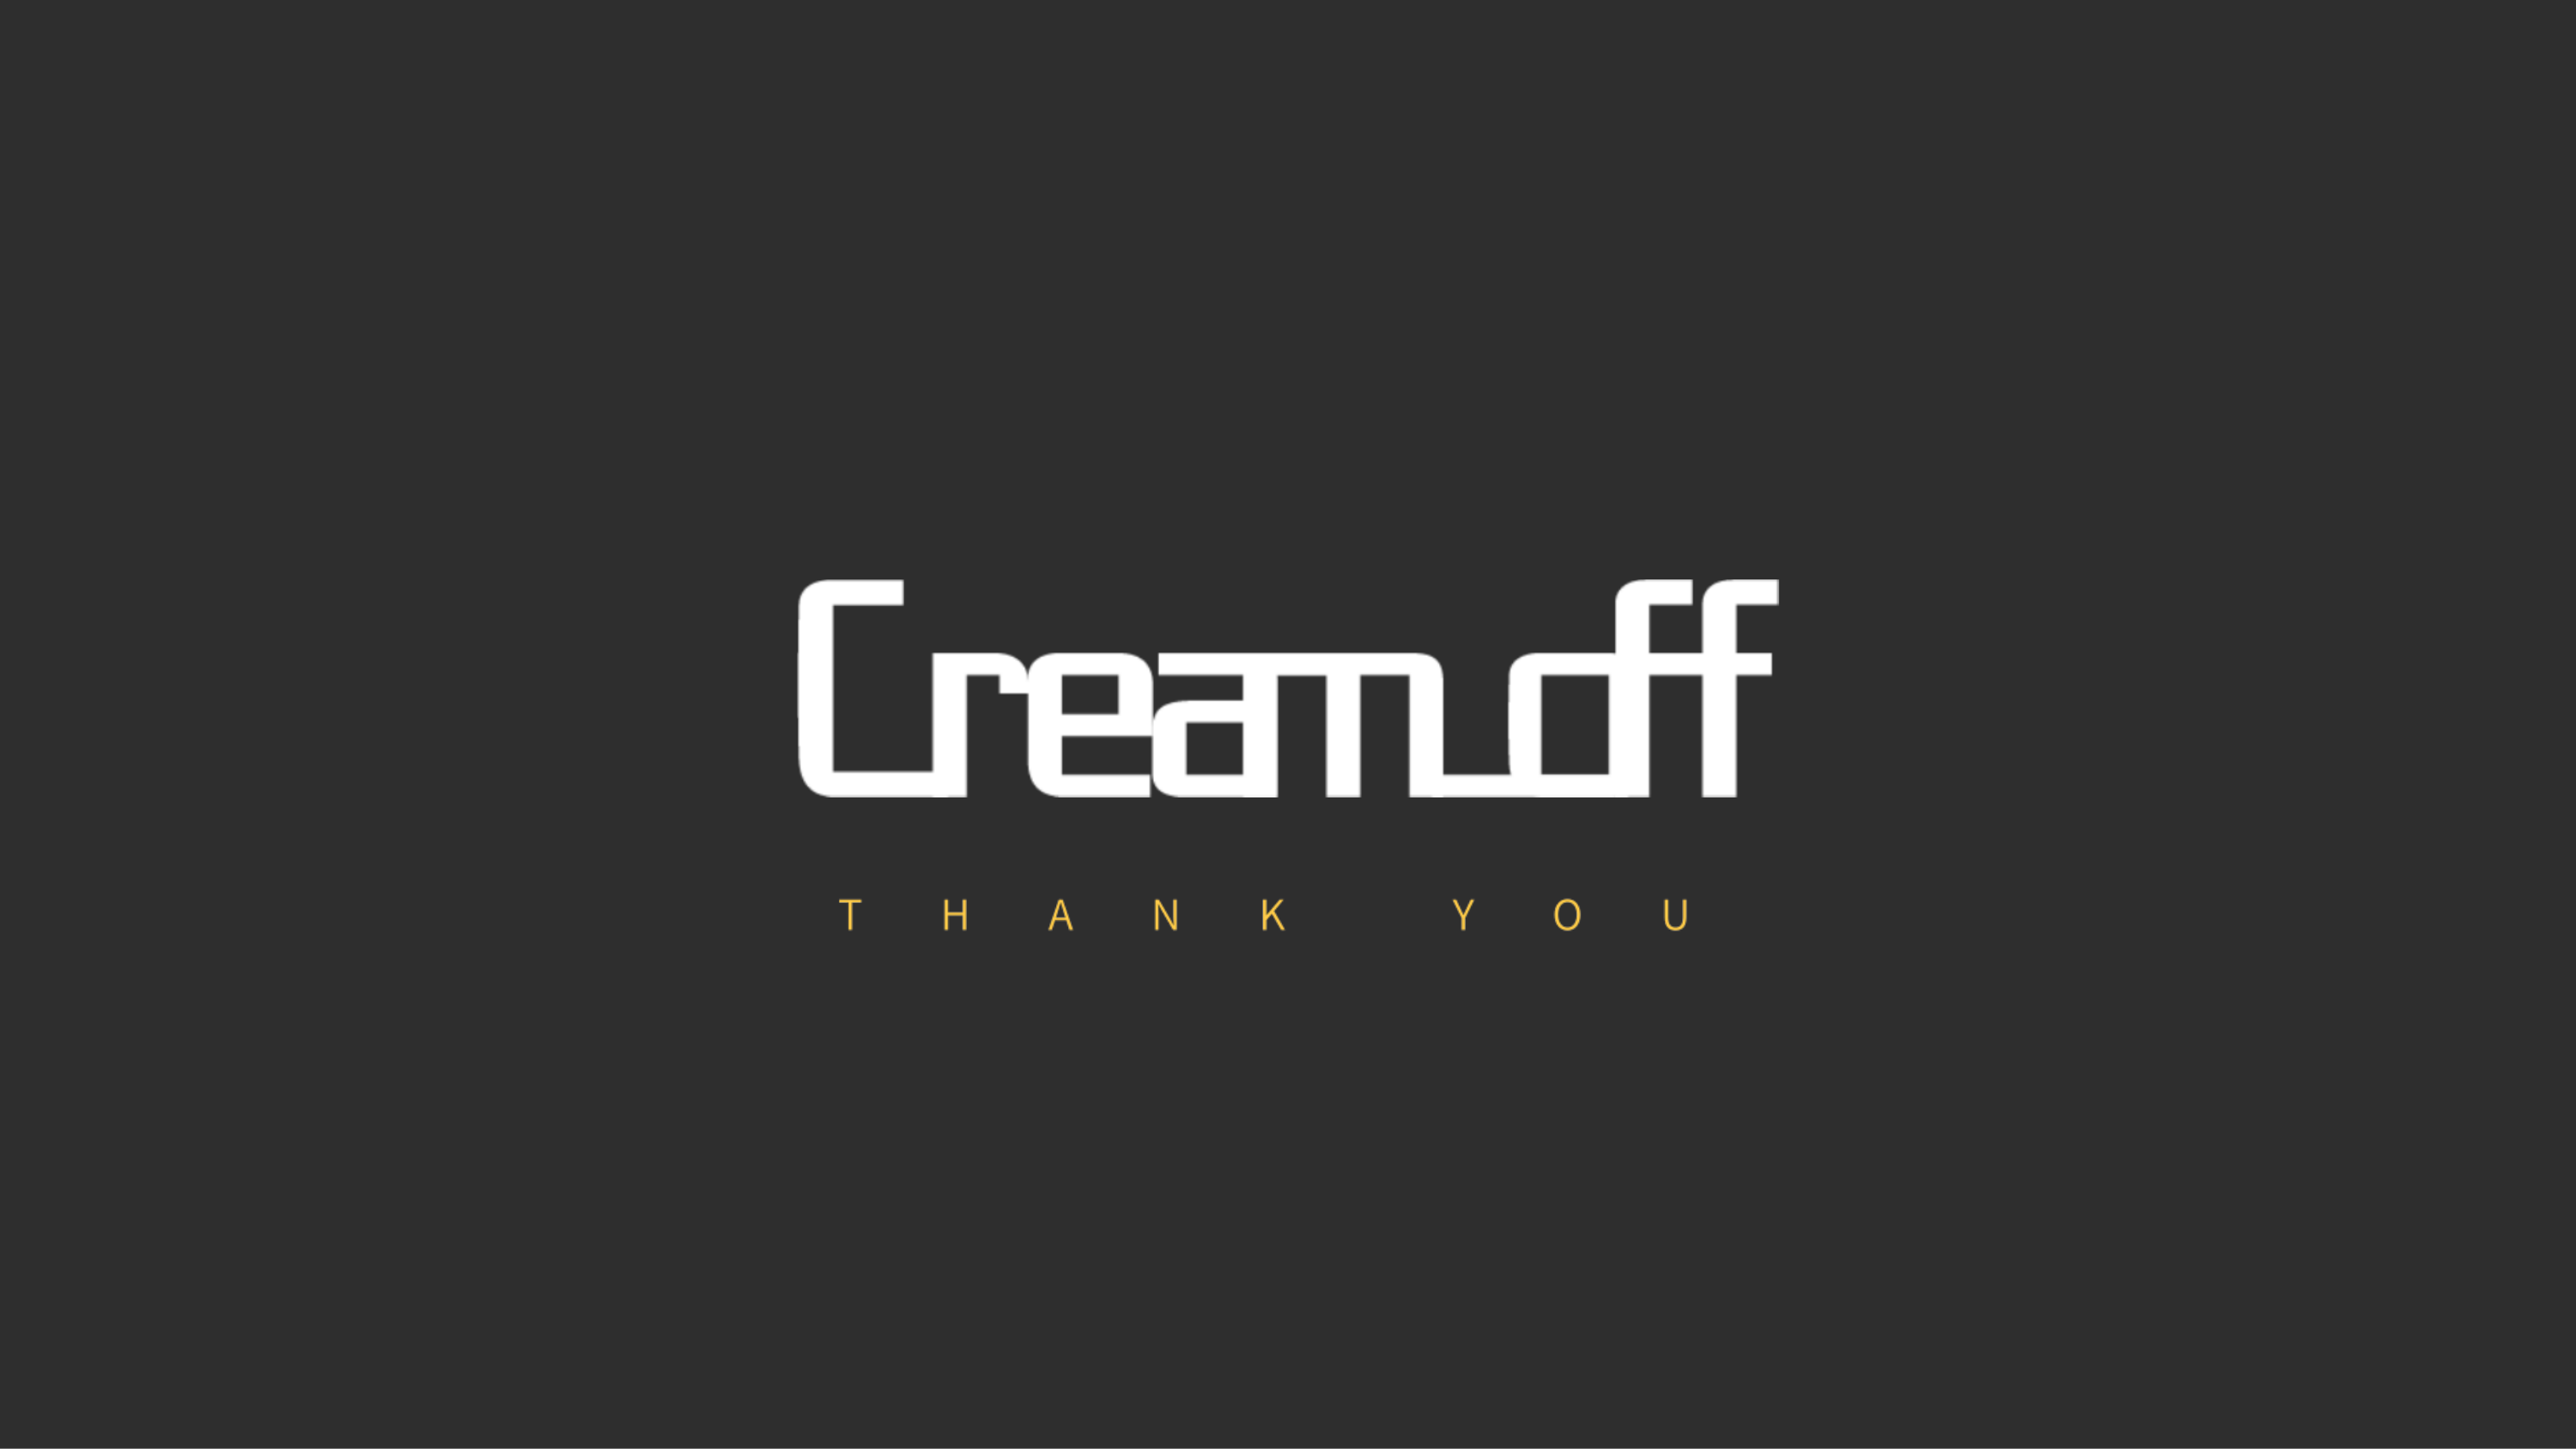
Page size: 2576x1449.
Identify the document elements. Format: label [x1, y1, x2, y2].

picture [797, 579, 1779, 798]
picture [826, 872, 1808, 981]
